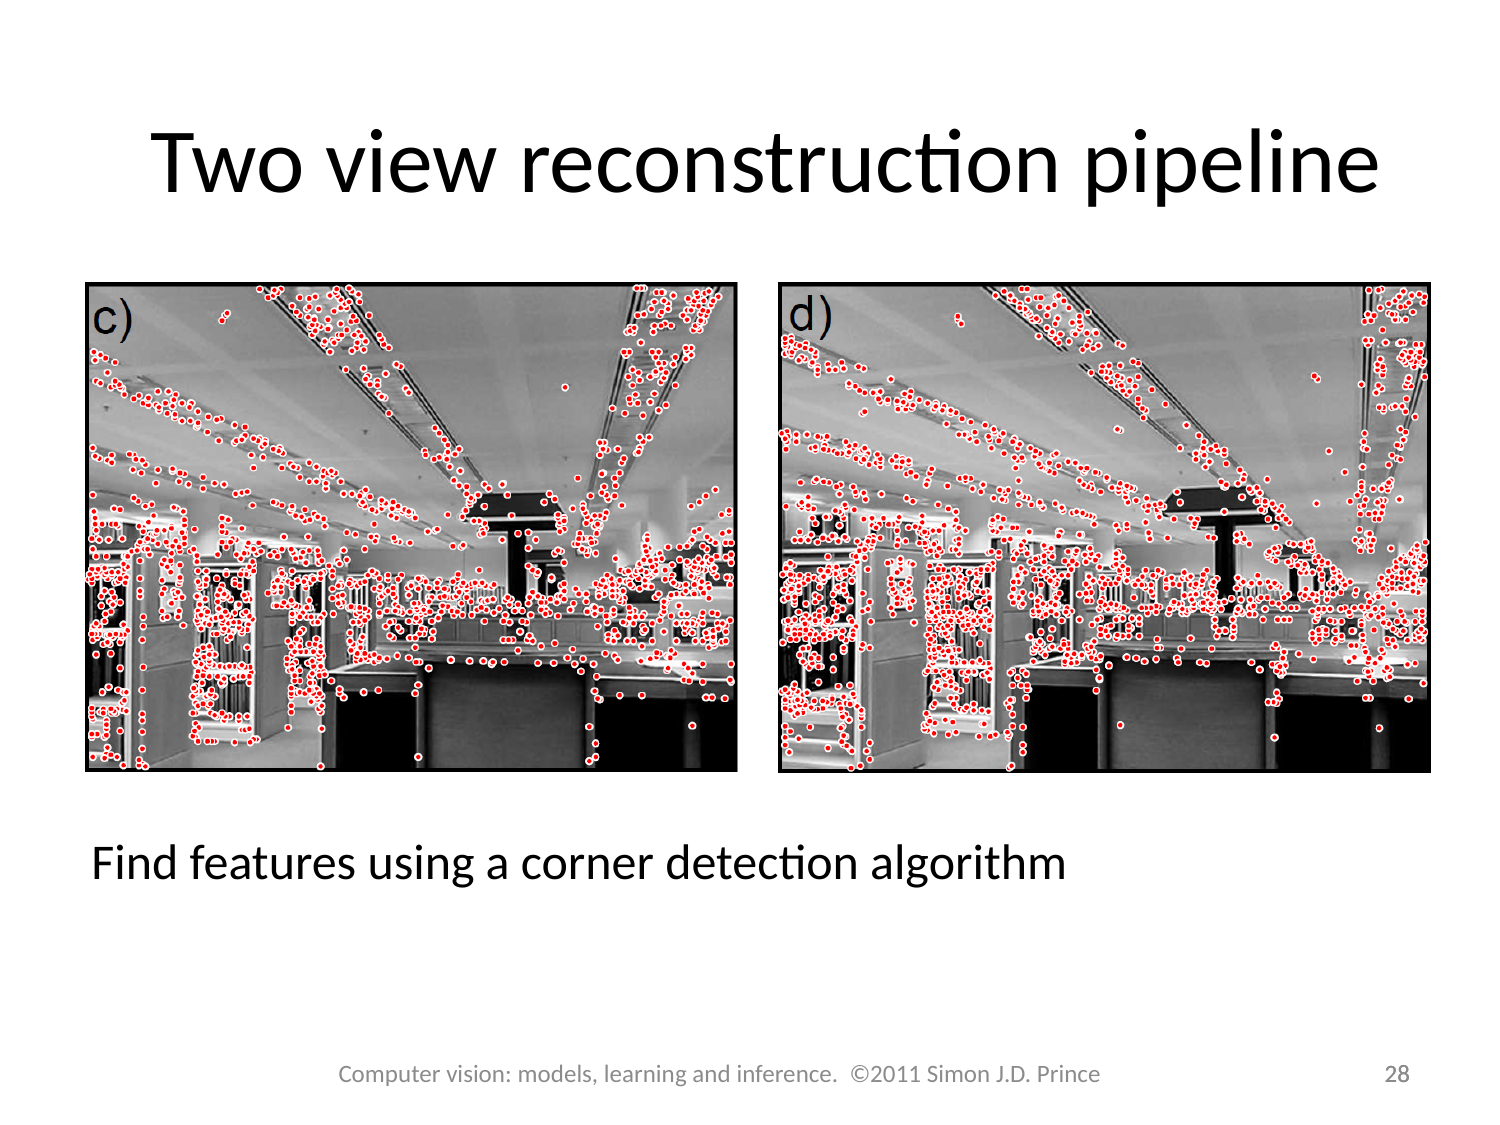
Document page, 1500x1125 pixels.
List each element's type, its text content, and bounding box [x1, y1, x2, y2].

text_box 28 [1140, 1042, 1425, 1103]
title Two view reconstruction pipeline [75, 78, 1459, 233]
text_box Computer vision: models, learning and inference. ©2011 Simon J.D. Prince [301, 1042, 1140, 1103]
text_box Find features using a corner detection algorithm [76, 822, 1424, 897]
picture [76, 277, 1441, 781]
